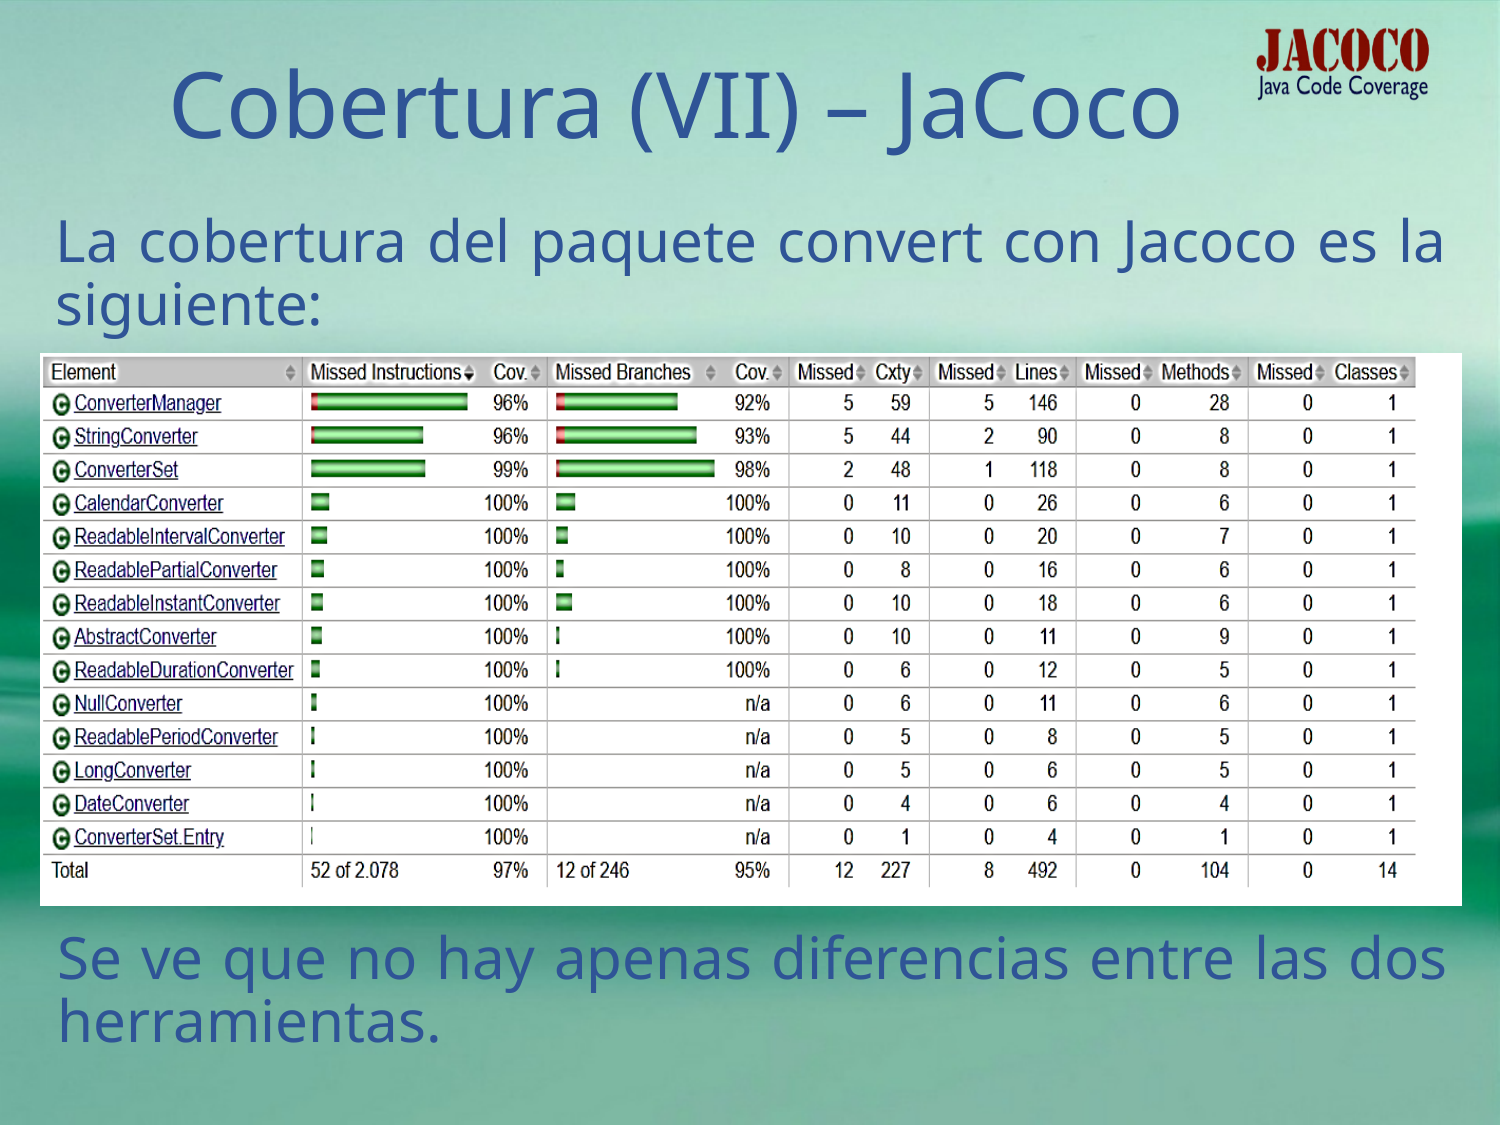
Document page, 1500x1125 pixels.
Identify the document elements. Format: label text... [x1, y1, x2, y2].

picture [0, 0, 1500, 1125]
list La cobertura del paquete convert con Jacoco es la siguiente: [40, 205, 1462, 345]
title Cobertura (VII) – JaCoco [40, 11, 1312, 205]
text_box Se ve que no hay apenas diferencias entre las dos herramientas. [42, 921, 1463, 1061]
